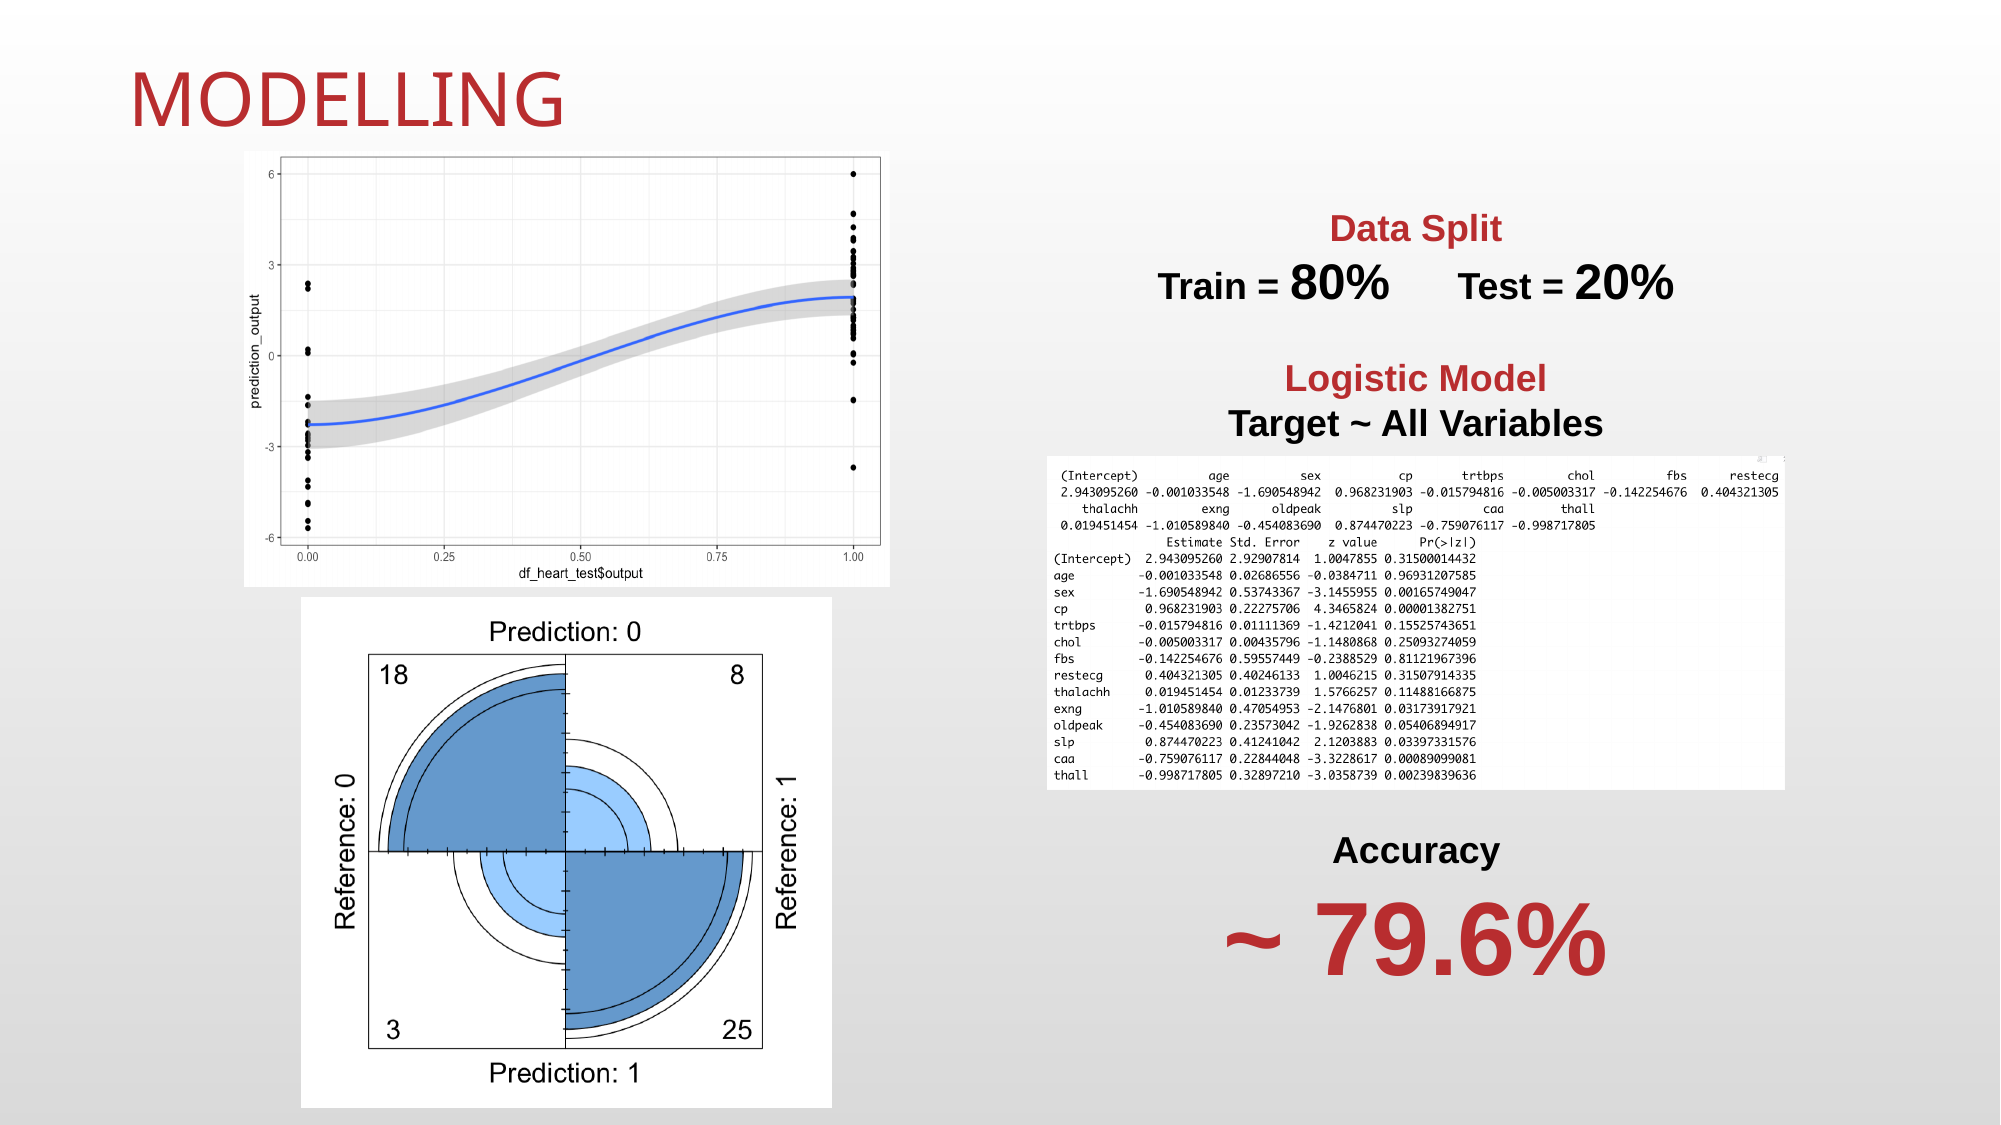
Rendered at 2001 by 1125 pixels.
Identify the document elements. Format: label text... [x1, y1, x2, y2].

text_box MODELLING [114, 54, 788, 152]
picture [1047, 456, 1785, 790]
text_box Data Split Train = 80% Test = 20% Logistic Model Target ~ All Variables [1085, 196, 1747, 452]
picture [244, 151, 890, 587]
picture [301, 597, 833, 1108]
text_box Accuracy ~ 79.6% [1085, 818, 1747, 1004]
